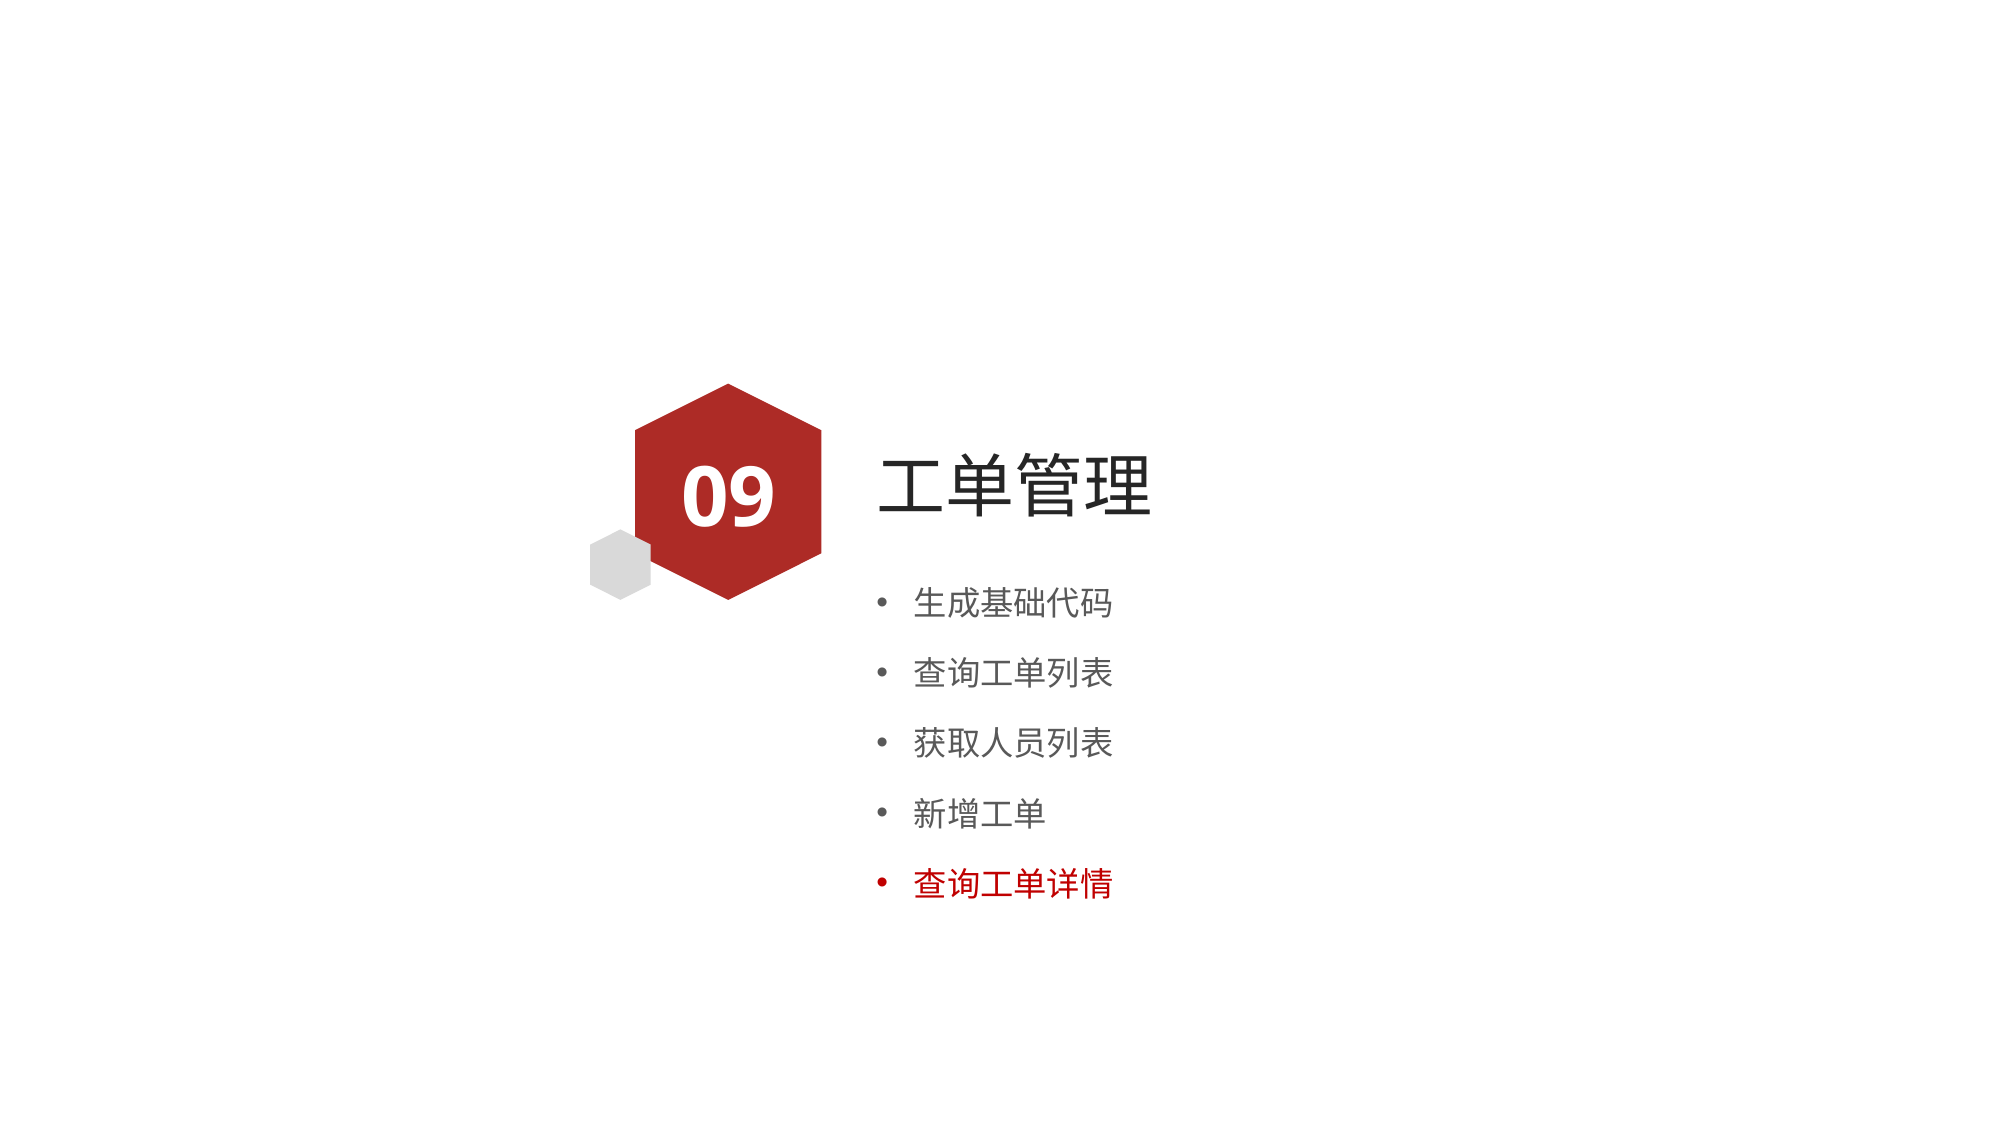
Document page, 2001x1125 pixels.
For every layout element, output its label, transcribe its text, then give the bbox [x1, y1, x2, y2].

text_box 新增工单 [861, 765, 1179, 835]
text_box 查询工单详情 [861, 835, 1179, 910]
text_box 生成基础代码 [861, 555, 1179, 625]
title 工单管理 [861, 445, 1965, 535]
text_box 获取人员列表 [861, 695, 1179, 765]
text_box 查询工单列表 [861, 625, 1179, 695]
list 09 [636, 404, 822, 594]
